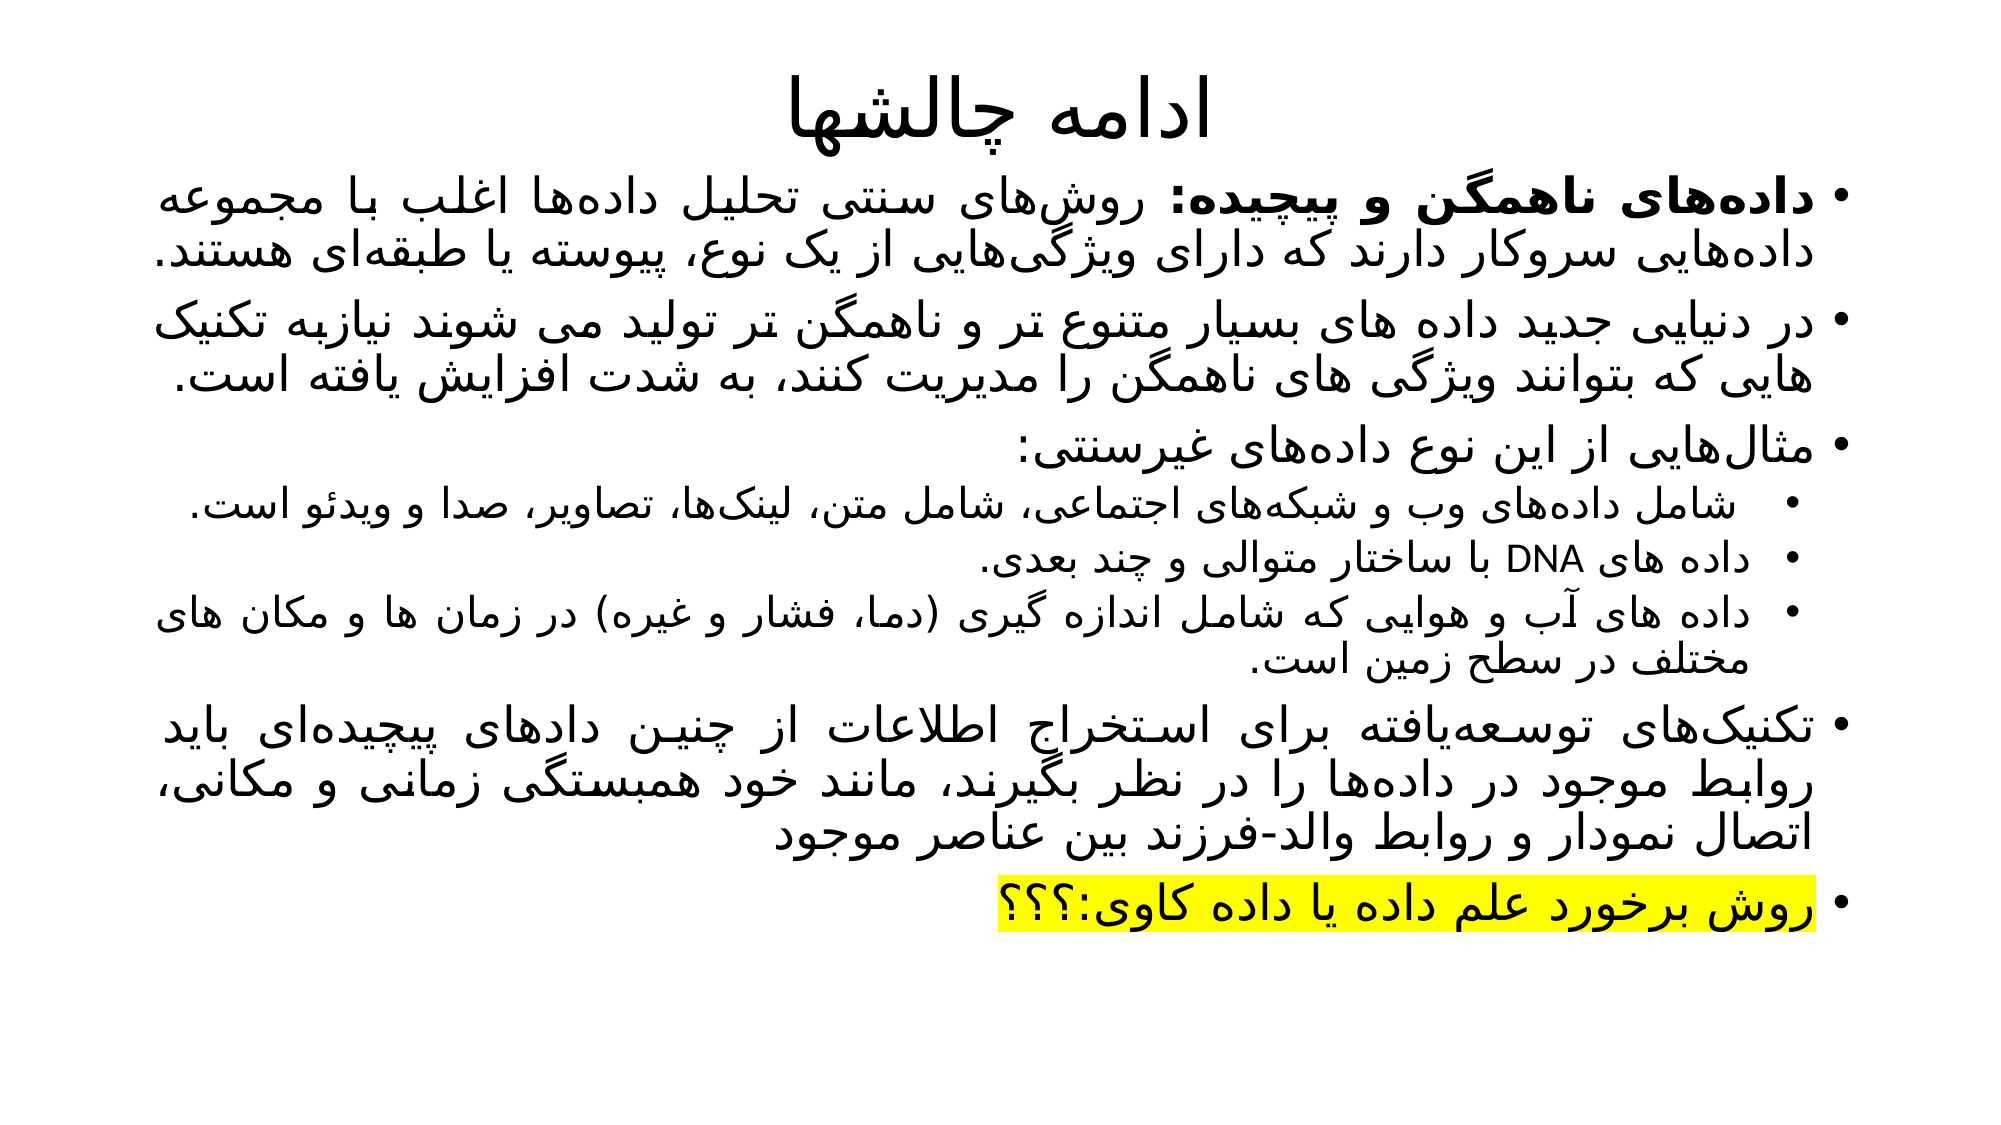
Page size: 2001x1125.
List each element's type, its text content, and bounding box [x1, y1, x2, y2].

list داده‌های ناهمگن و پیچیده: روش‌های سنتی تحلیل داده‌ها اغلب با مجموعه داده‌هایی سروکار دارند که دارای ویژگی‌هایی از یک نوع، پیوسته یا طبقه‌ای هستند. در دنیایی جدید داده های بسیار متنوع تر و ناهمگن تر تولید می شوند نیازبه تکنیک هایی که بتوانند ویژگی های ناهمگن را مدیریت کنند، به شدت افزایش یافته است. مثال‌هایی از این نوع داده‌های غیرسنتی: شامل داده‌های وب و شبکه‌های اجتماعی، شامل متن، لینک‌ها، تصاویر، صدا و ویدئو است. داده های DNA با ساختار متوالی و چند بعدی. داده های آب و هوایی که شامل اندازه گیری (دما، فشار و غیره) در زمان ها و مکان های مختلف در سطح زمین است. تکنیک‌های توسعه‌یافته برای استخراج اطلاعات از چنین دادهای پیچیده‌ای باید روابط موجود در داده‌ها را در نظر بگیرند، مانند خود همبستگی زمانی و مکانی، اتصال نمودار و روابط والد-فرزند بین عناصر موجود روش برخورد علم داده یا داده کاوی:؟؟؟ [137, 163, 1863, 1014]
title ادامه چالشها [137, 59, 1863, 163]
